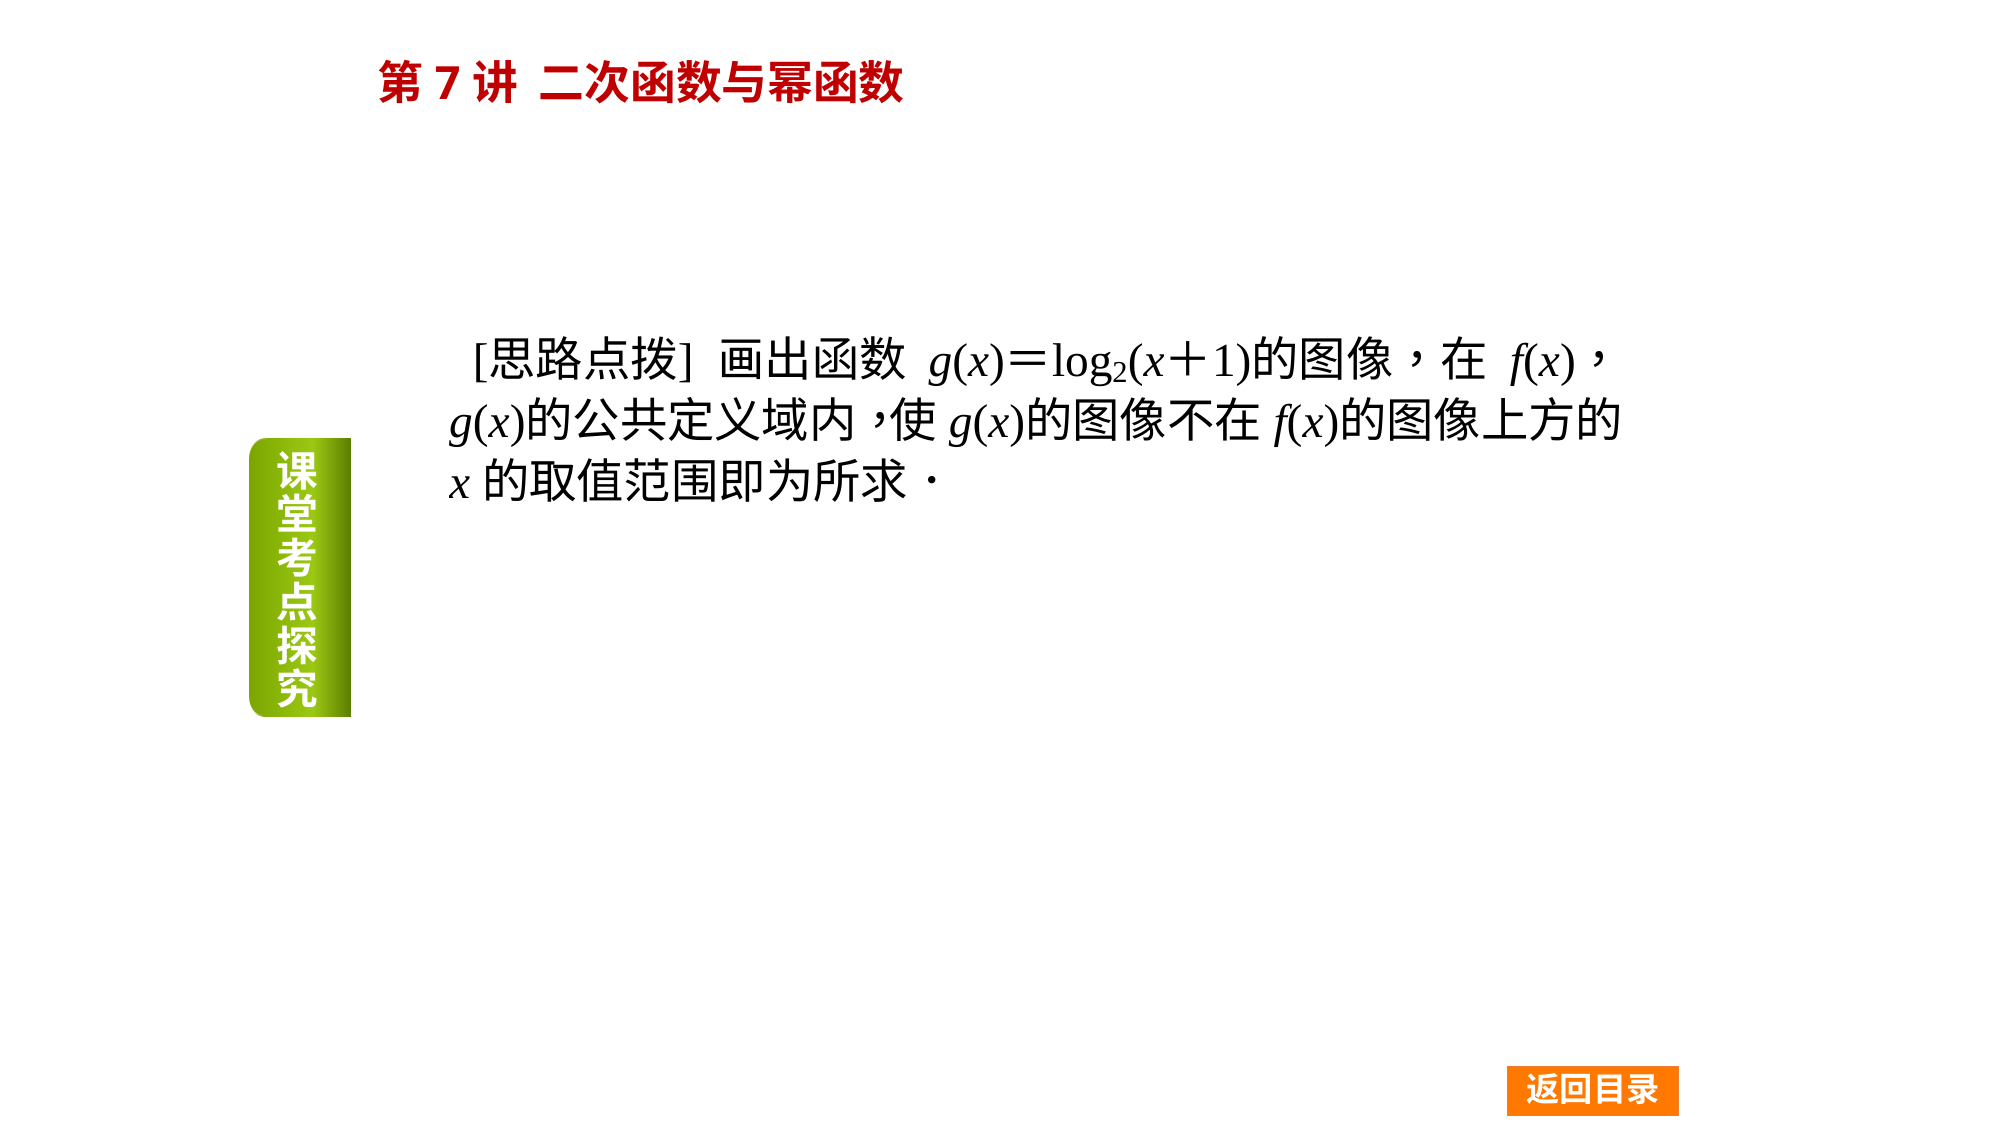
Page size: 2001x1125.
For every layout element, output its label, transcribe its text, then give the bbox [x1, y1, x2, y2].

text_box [449, 304, 1624, 1079]
text_box 第7讲 二次函数与幂函数 [362, 42, 1461, 121]
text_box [249, 438, 351, 727]
text_box 返回目录 [1507, 1066, 1679, 1116]
